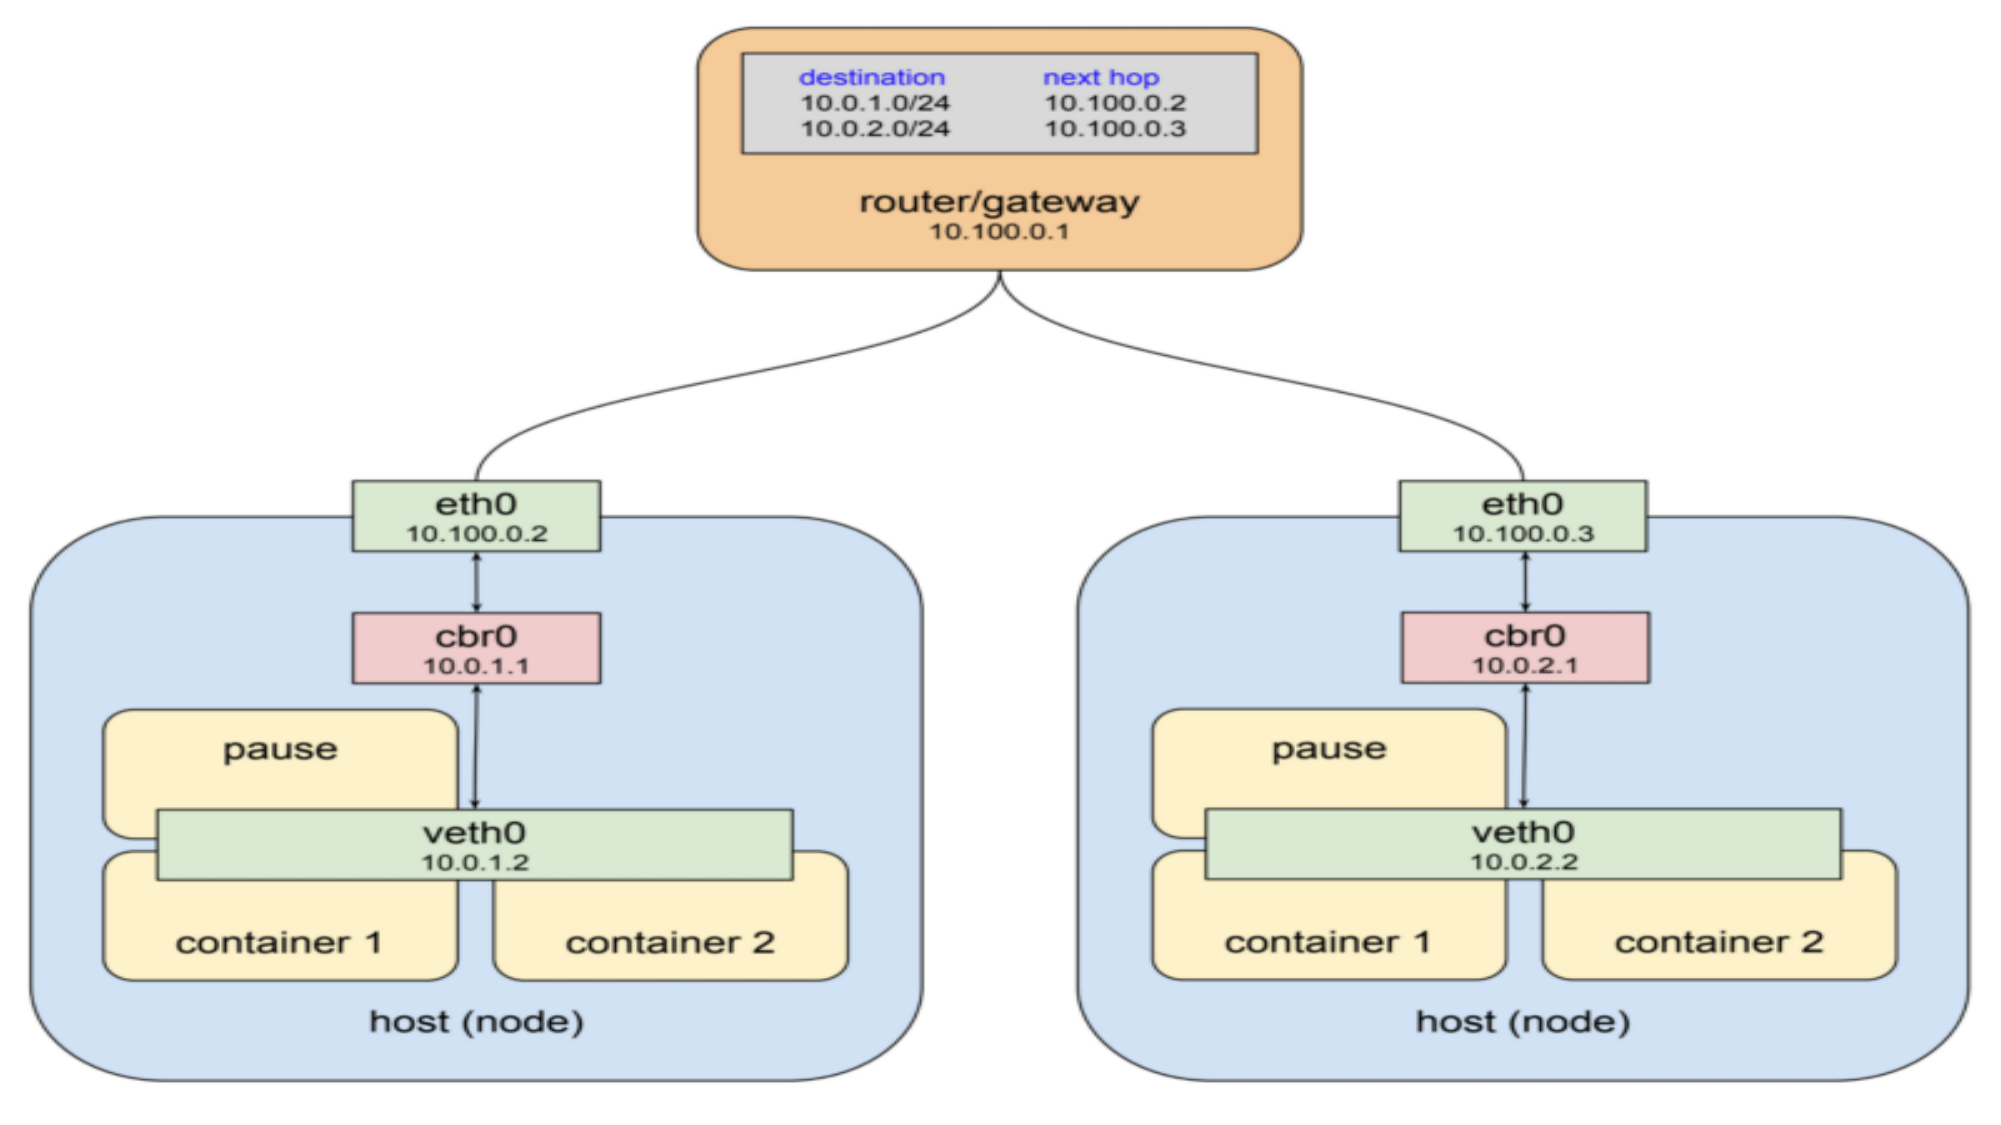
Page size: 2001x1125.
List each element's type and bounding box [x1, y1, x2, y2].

list [0, 0, 2000, 1125]
